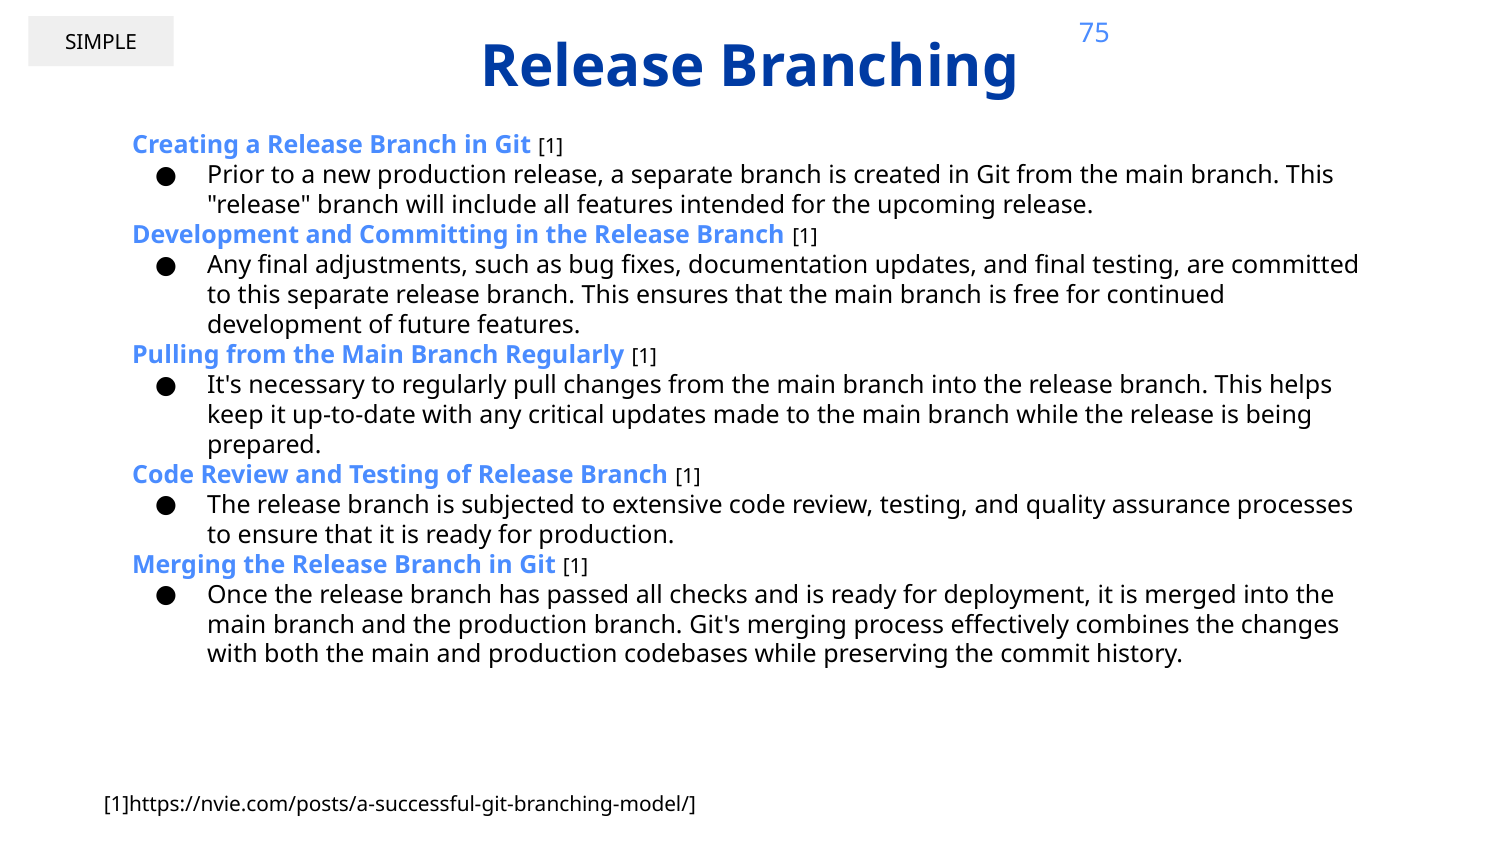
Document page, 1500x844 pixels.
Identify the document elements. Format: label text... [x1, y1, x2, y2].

list Creating a Release Branch in Git [1] Prior to a new production release, a separate branch is created in Git from the main branch. This "release" branch will include all features intended for the upcoming release. Development and Committing in the Release Branch [1] Any final adjustments, such as bug fixes, documentation updates, and final testing, are committed to this separate release branch. This ensures that the main branch is free for continued development of future features. Pulling from the Main Branch Regularly [1] It's necessary to regularly pull changes from the main branch into the release branch. This helps keep it up-to-date with any critical updates made to the main branch while the release is being prepared. Code Review and Testing of Release Branch [1] The release branch is subjected to extensive code review, testing, and quality assurance processes to ensure that it is ready for production. Merging the Release Branch in Git [1] Once the release branch has passed all checks and is ready for deployment, it is merged into the main branch and the production branch. Git's merging process effectively combines the changes with both the main and production codebases while preserving the commit history. [116, 114, 1383, 797]
slide_number 75 [1057, 0, 1125, 49]
text_box [1]https://nvie.com/posts/a-successful-git-branching-model/] [88, 777, 1239, 828]
text_box SIMPLE [28, 16, 174, 67]
title Release Branching [116, 12, 1383, 107]
